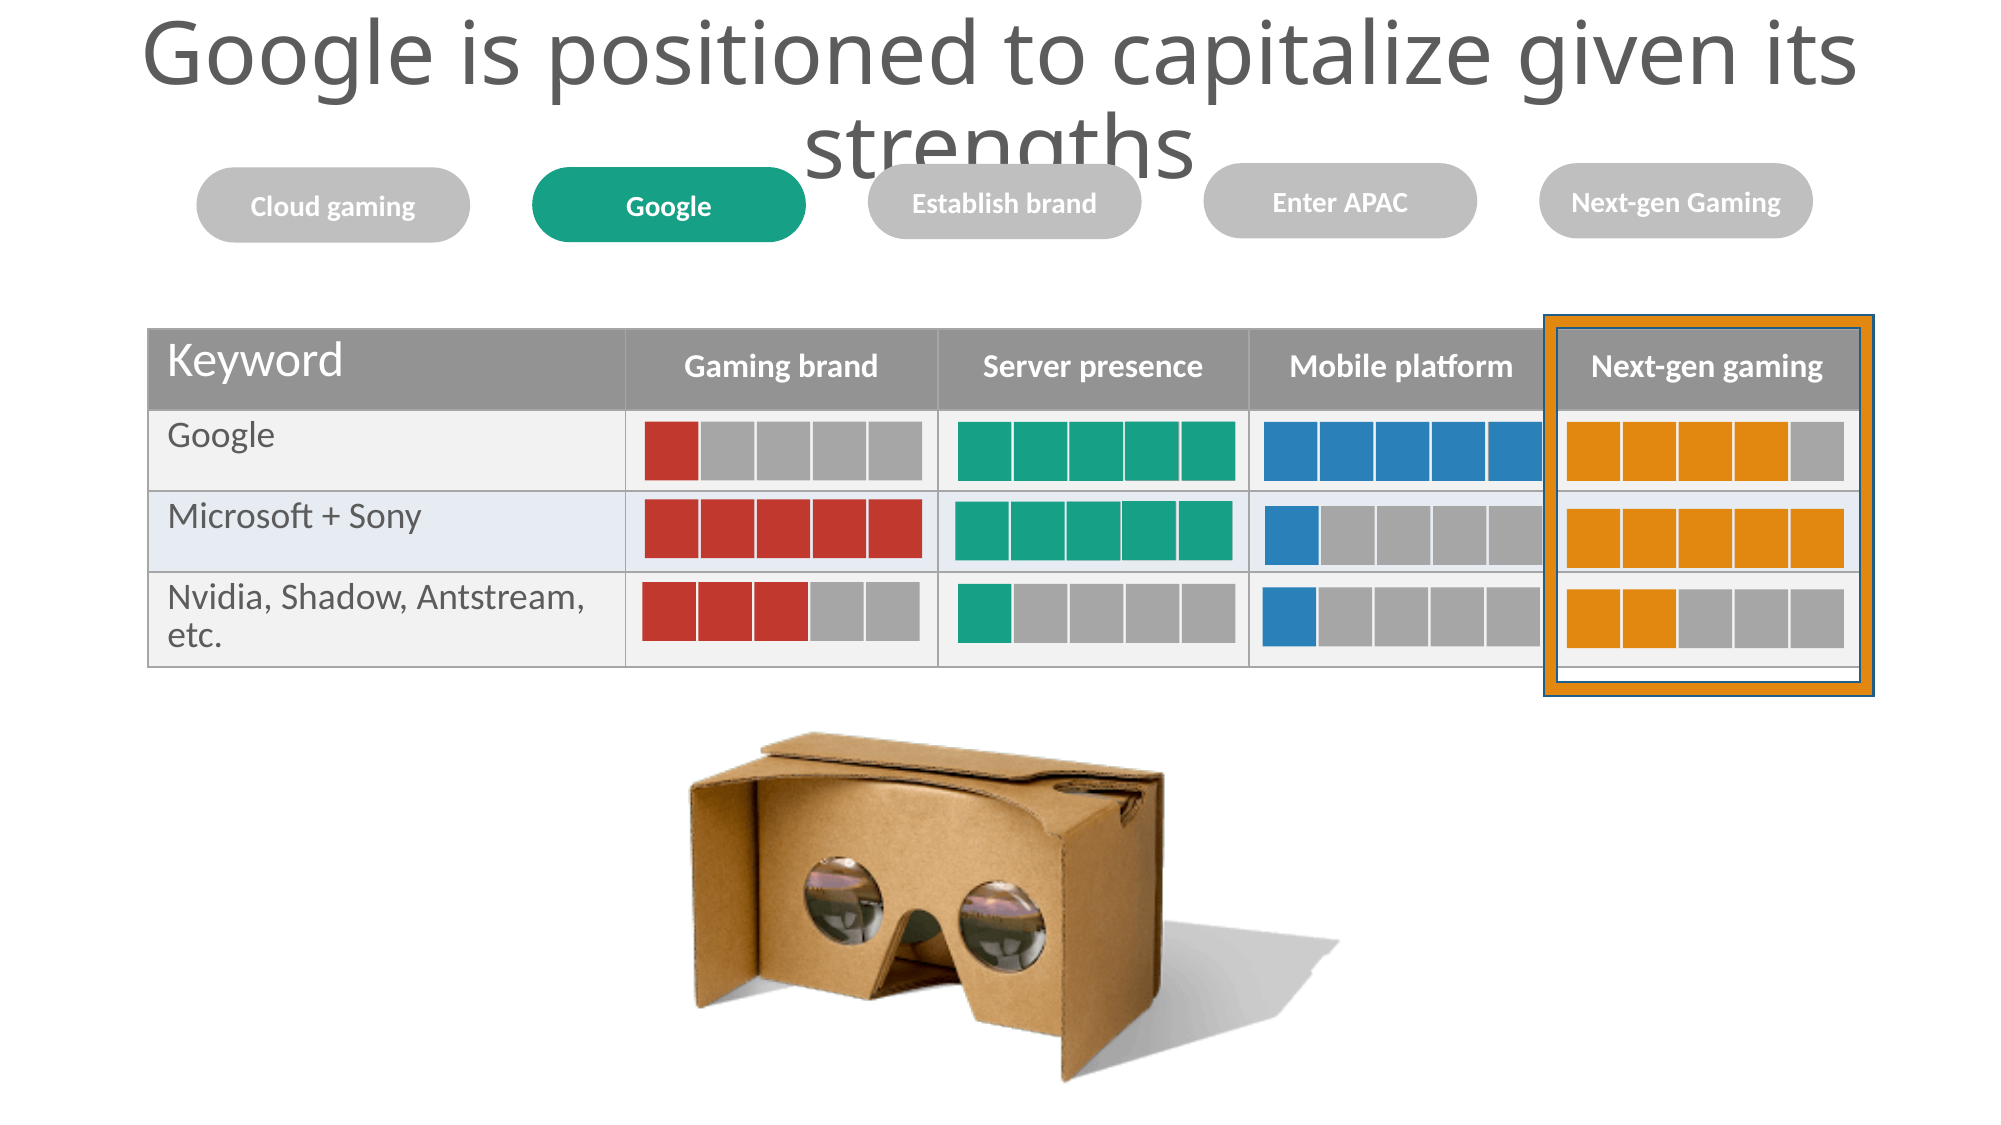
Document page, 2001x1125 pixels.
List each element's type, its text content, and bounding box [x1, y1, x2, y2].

table_cell [626, 492, 937, 571]
text_box [1543, 314, 1875, 697]
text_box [955, 501, 1233, 561]
table_cell [1250, 492, 1543, 571]
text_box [1262, 587, 1540, 647]
table_cell [939, 411, 1248, 490]
table_cell [1558, 492, 1859, 571]
picture [446, 654, 1425, 1125]
table_header Keyword [149, 330, 625, 409]
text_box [642, 582, 920, 642]
text_box Enter APAC [1202, 162, 1479, 240]
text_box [1566, 421, 1844, 481]
table_cell Google [149, 411, 625, 490]
table_cell [1250, 411, 1543, 490]
table_cell Nvidia, Shadow, Antstream, etc. [149, 573, 625, 666]
table_cell Microsoft + Sony [149, 492, 625, 571]
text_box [644, 499, 923, 559]
table_cell [939, 492, 1248, 571]
text_box Establish brand [866, 162, 1143, 241]
table_header Mobile platform [1250, 330, 1543, 409]
table_header Next-gen gaming [1558, 330, 1859, 409]
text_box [1566, 589, 1844, 649]
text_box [1265, 506, 1543, 566]
table_cell [626, 411, 937, 490]
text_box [1566, 508, 1844, 568]
table_cell [1558, 573, 1859, 666]
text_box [957, 421, 1236, 481]
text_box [1263, 421, 1542, 481]
title Google is positioned to capitalize given its strengths [70, 43, 1929, 164]
text_box Next-gen Gaming [1538, 162, 1815, 240]
table_cell [626, 573, 937, 654]
text_box Cloud gaming [195, 166, 472, 244]
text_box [957, 583, 1236, 643]
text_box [644, 421, 923, 481]
table_cell [939, 573, 1248, 654]
table_cell [1250, 573, 1543, 666]
table_header Gaming brand [626, 330, 937, 409]
text_box Google [530, 166, 807, 244]
table_header Server presence [939, 330, 1248, 409]
table_cell [1558, 411, 1859, 490]
